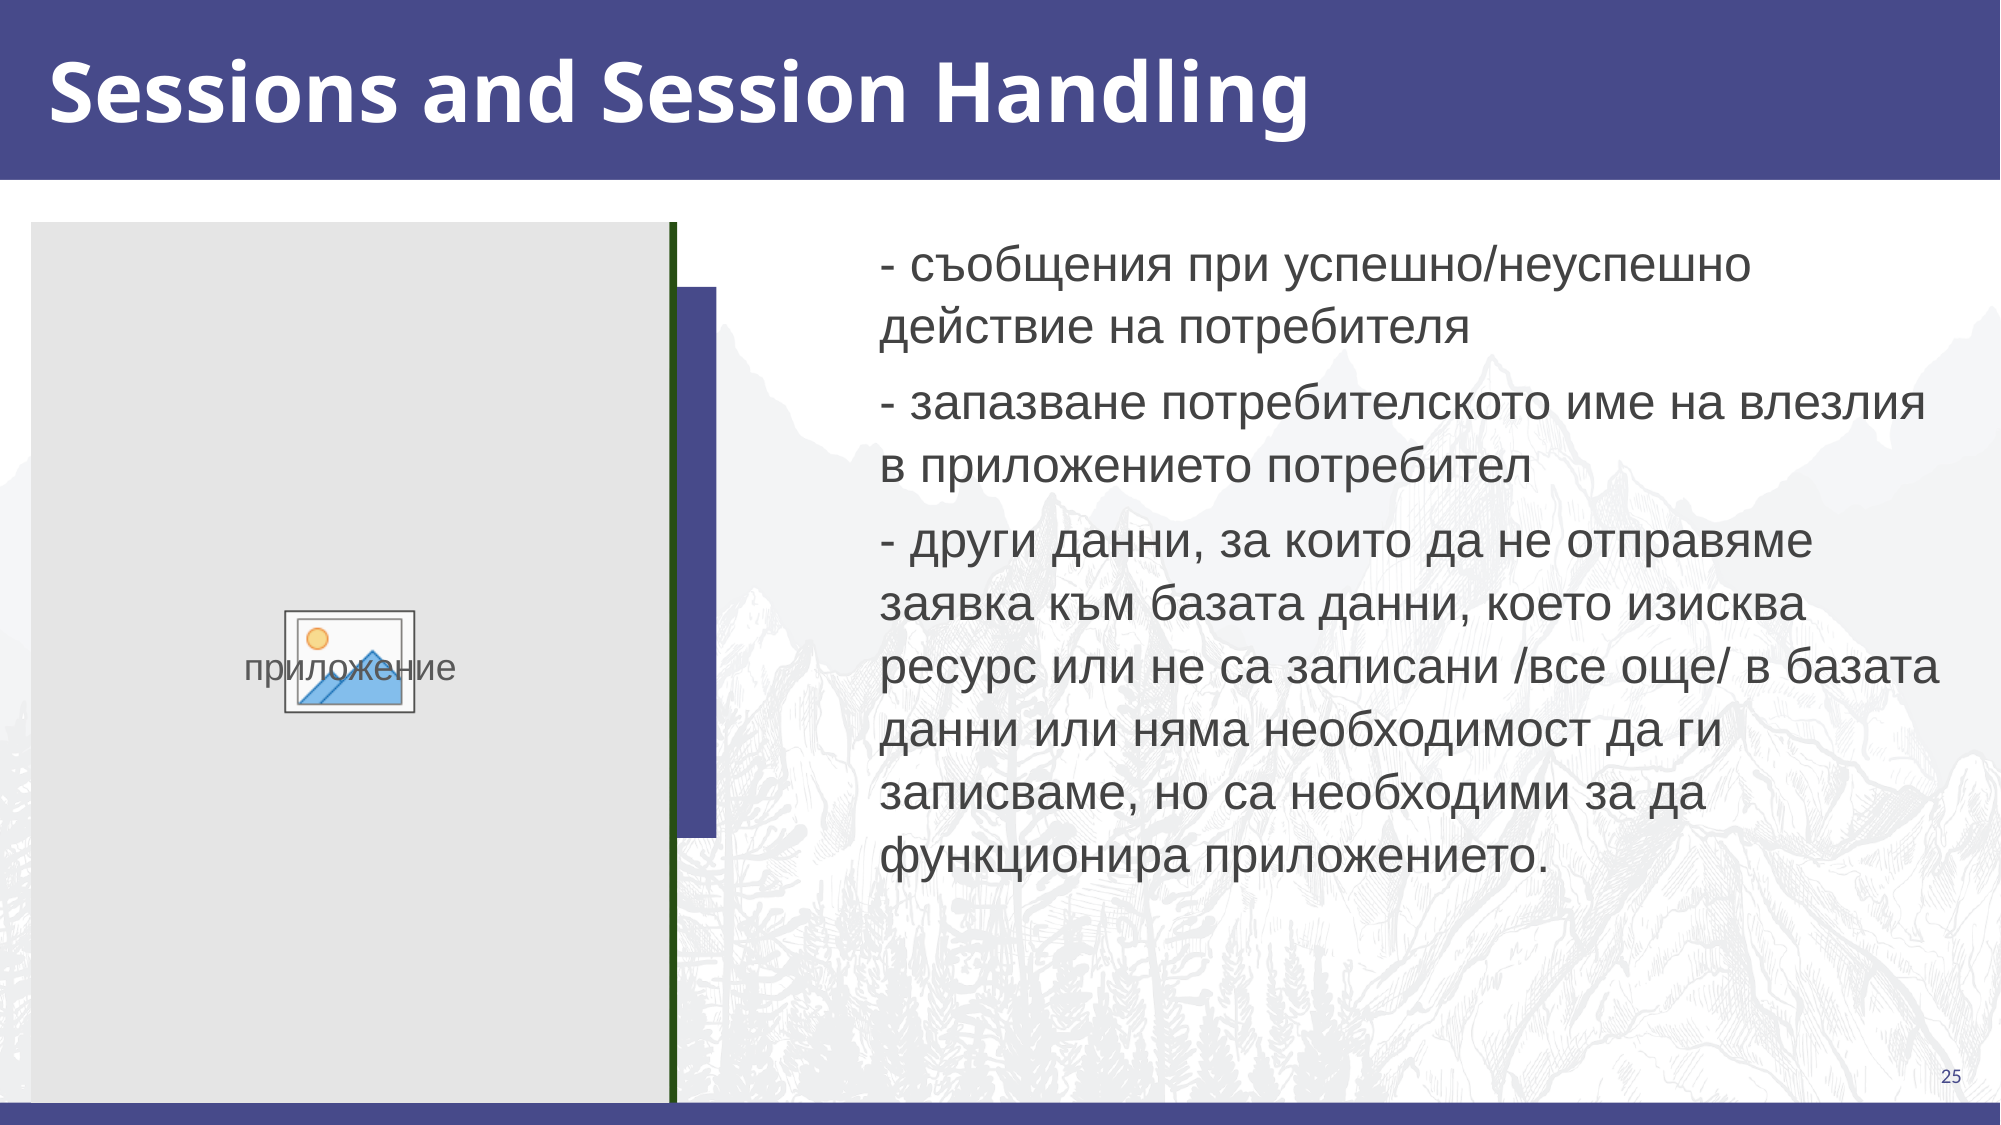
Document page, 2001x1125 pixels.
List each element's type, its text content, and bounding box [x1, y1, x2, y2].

slide_number 25 [1897, 1049, 1968, 1101]
picture [30, 222, 670, 1103]
list - съобщения при успешно/неуспешно действие на потребителя - запазване потребителското име на влезлия в приложението потребител - други данни, за които да не отправяме заявка към базата данни, което изисква ресурс или не са записани /все още/ в базата данни или няма необходимост да ги записваме, но са необходими за да функционира приложението. [786, 222, 1968, 1047]
title Sessions and Session Handling [31, 16, 1591, 162]
